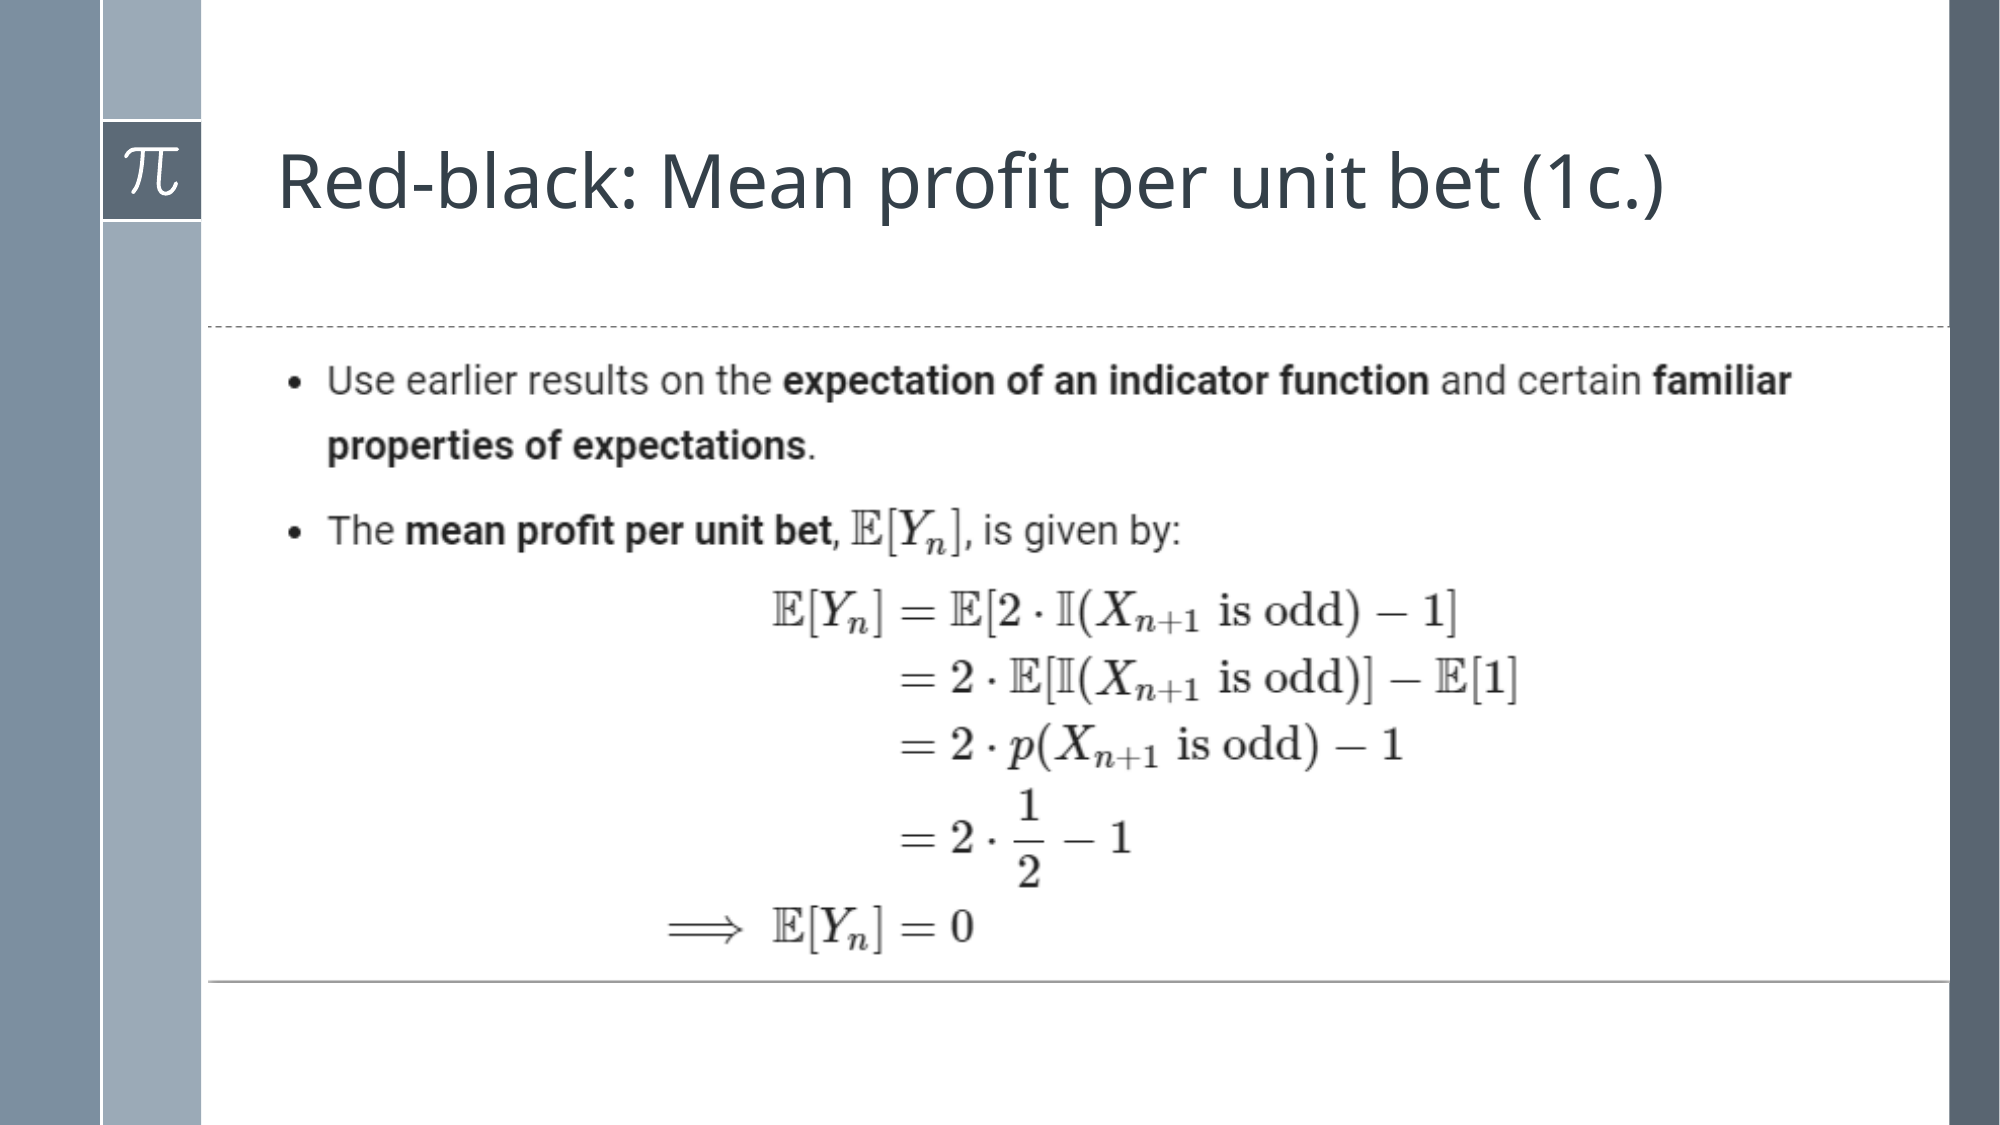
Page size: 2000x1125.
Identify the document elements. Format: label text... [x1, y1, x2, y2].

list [208, 326, 1950, 983]
title Red-black: Mean profit per unit bet (1c.) [261, 29, 1867, 233]
